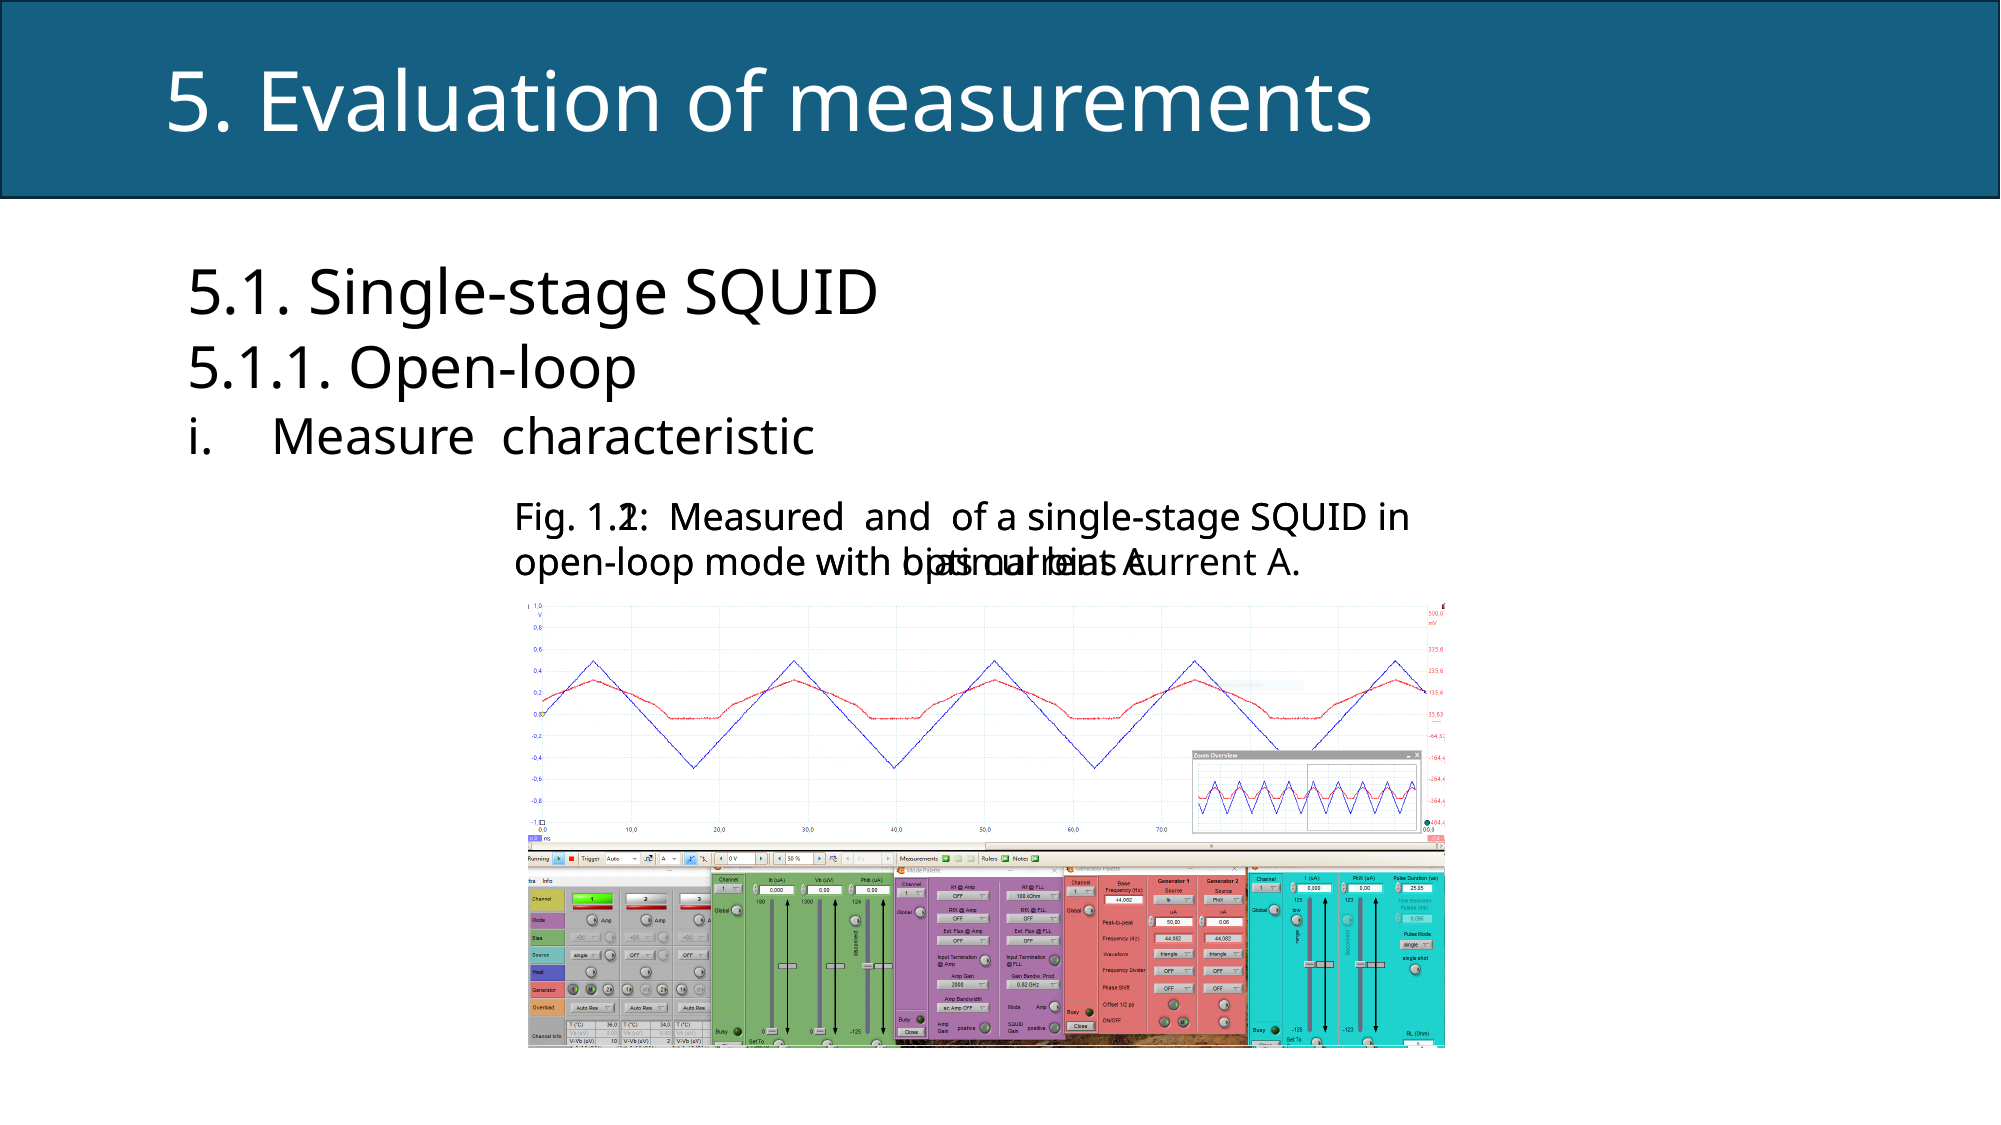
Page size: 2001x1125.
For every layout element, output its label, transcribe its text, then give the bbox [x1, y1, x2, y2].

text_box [498, 484, 1502, 1047]
text_box 5. Evaluation of measurements [0, 0, 2000, 199]
